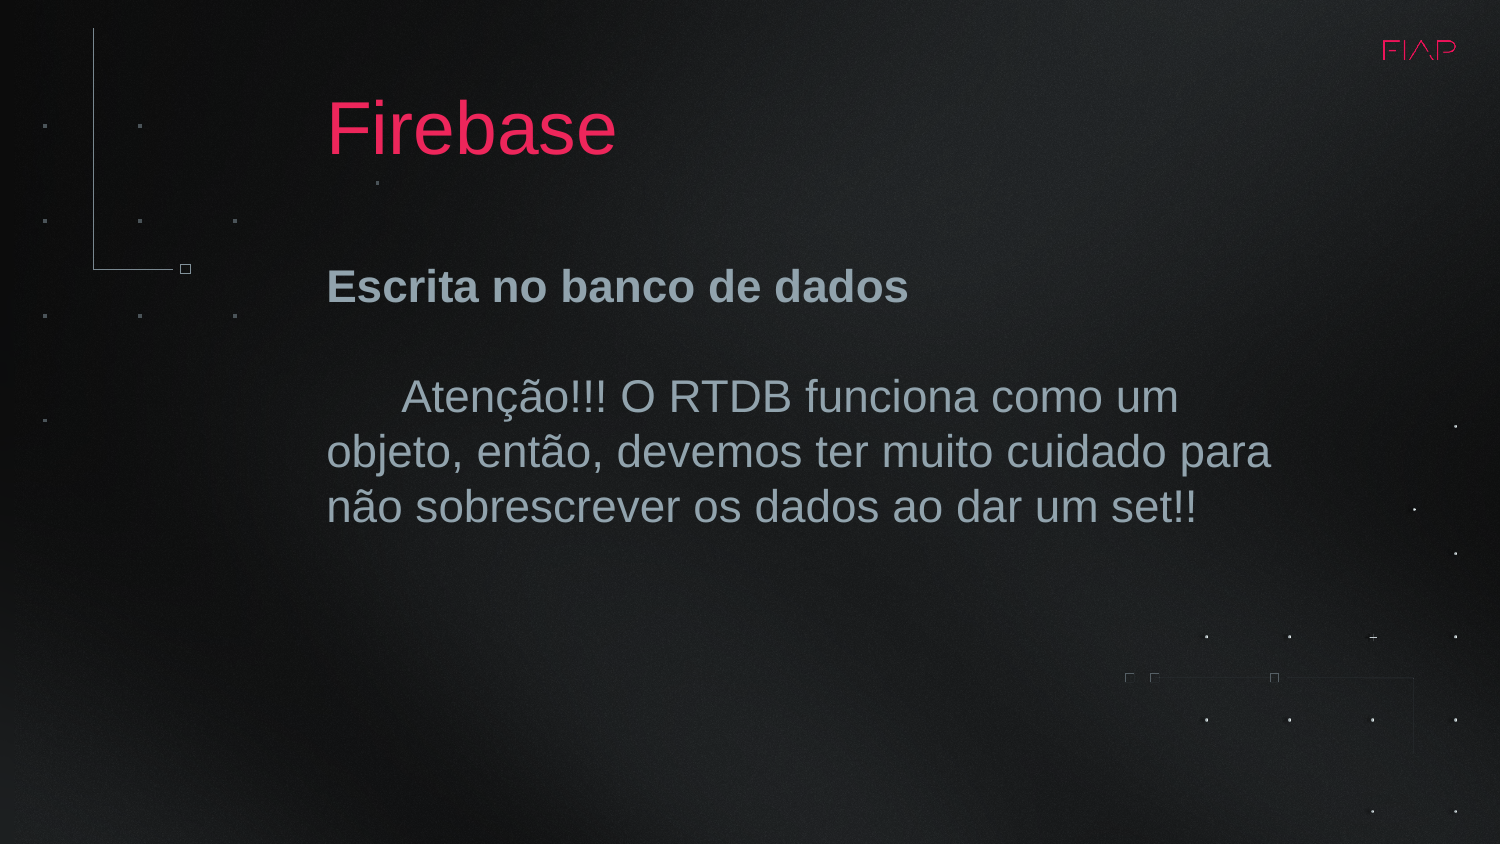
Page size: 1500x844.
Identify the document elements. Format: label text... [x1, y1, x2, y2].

text_box Firebase [383, 72, 1126, 177]
text_box Escrita no banco de dados Atenção!!! O RTDB funciona como um objeto, então, devemos ter muito cuidado para não sobrescrever os dados ao dar um set!! [311, 249, 1292, 640]
picture [0, 0, 1500, 844]
